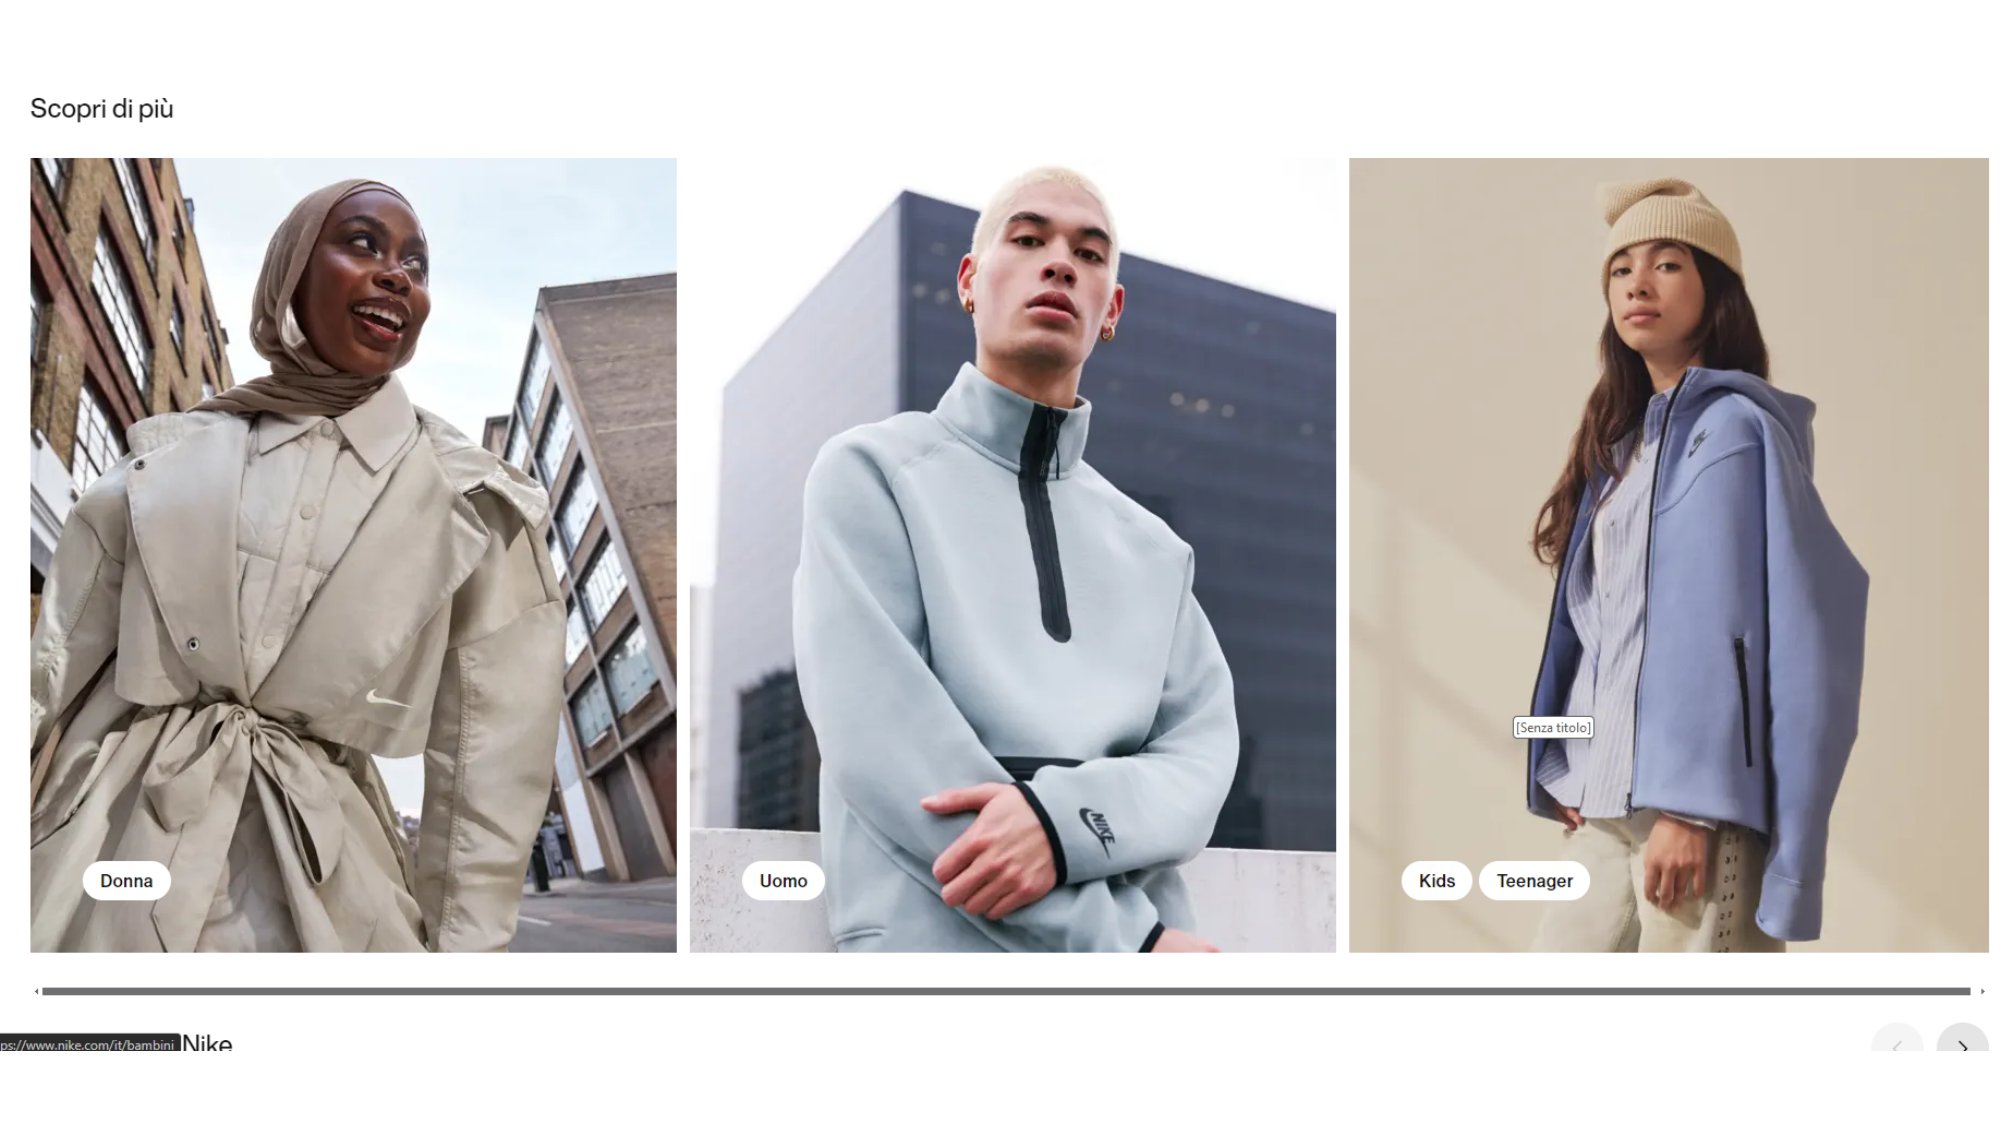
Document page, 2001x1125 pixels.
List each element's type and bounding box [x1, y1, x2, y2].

picture [0, 74, 2000, 1051]
